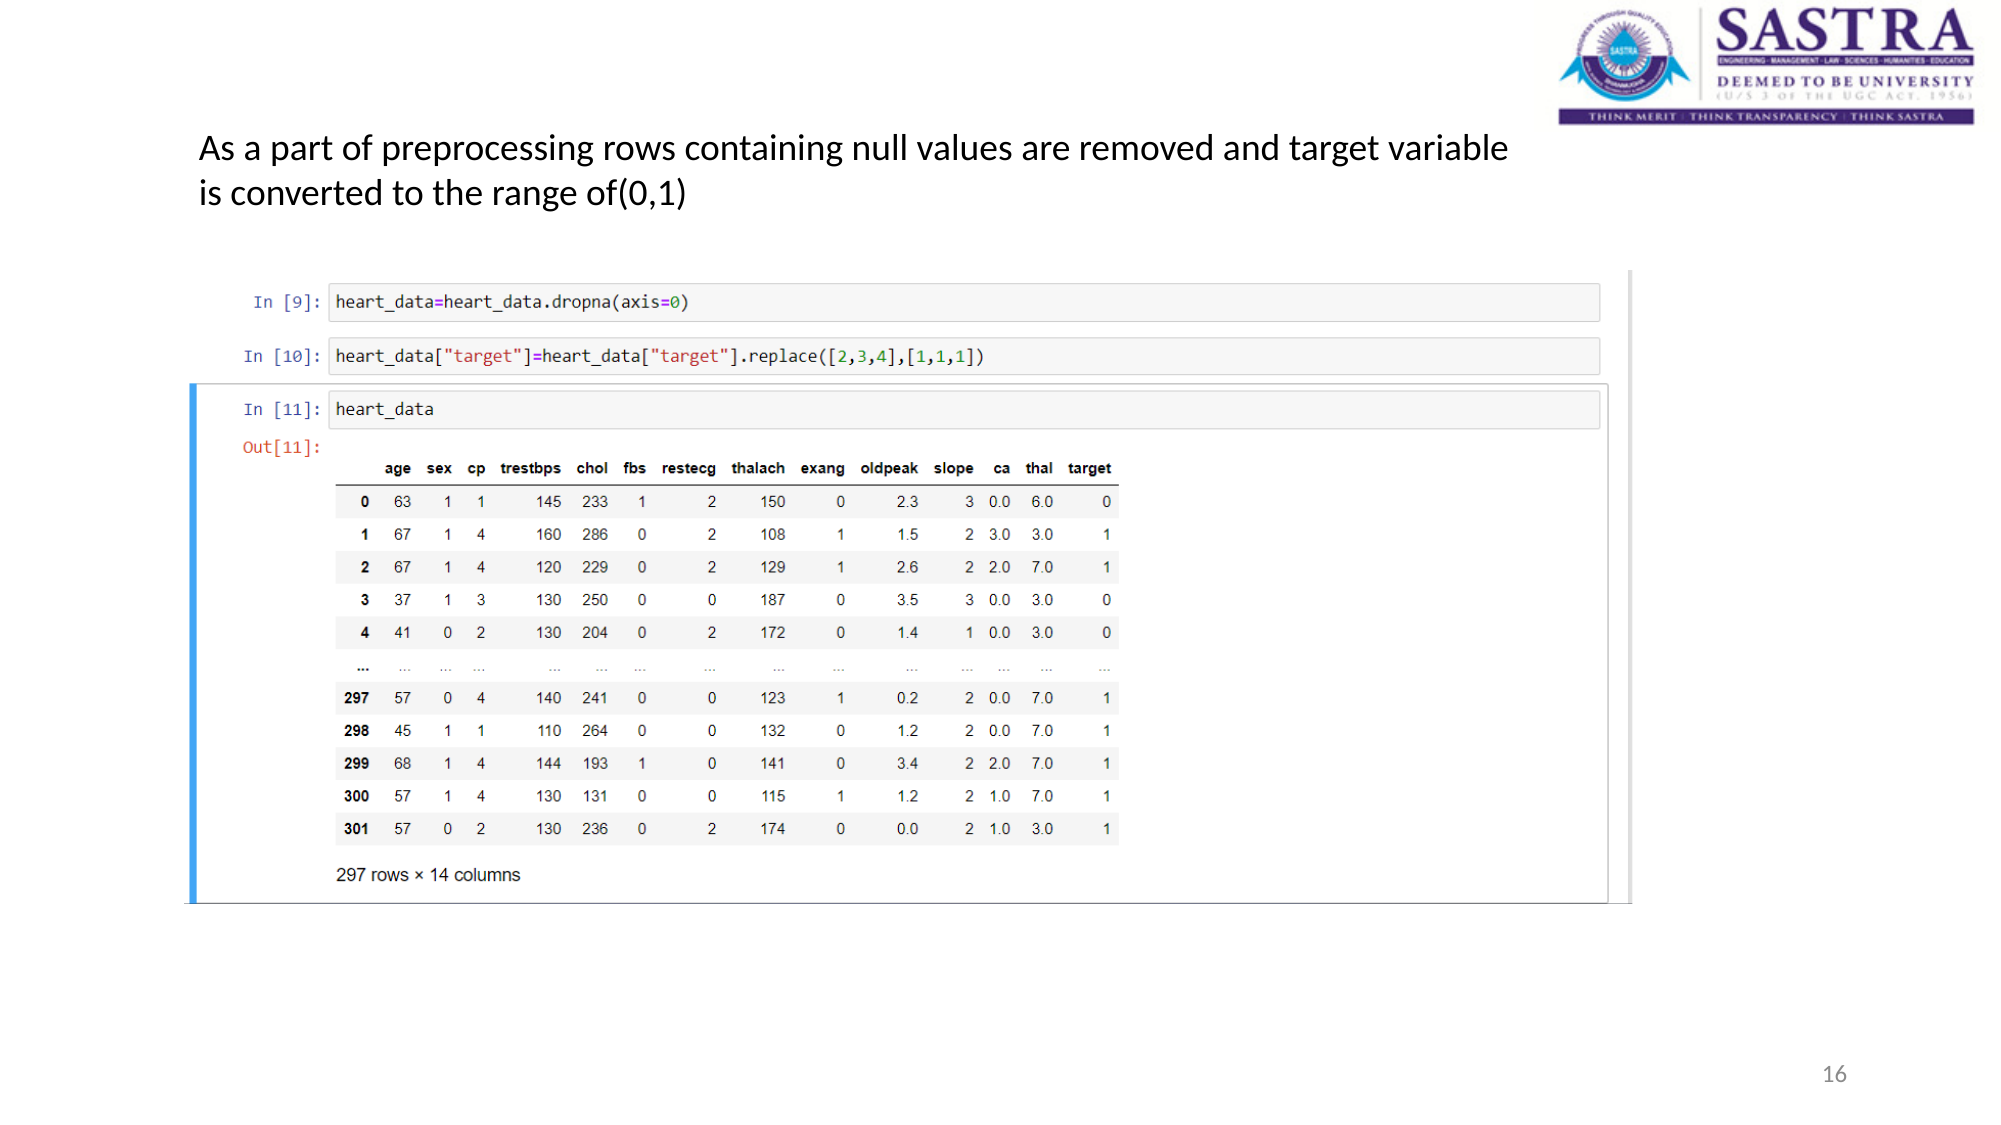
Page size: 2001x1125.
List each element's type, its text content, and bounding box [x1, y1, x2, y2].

text_box As a part of preprocessing rows containing null values are removed and target variable is converted to the range of(0,1) [184, 115, 1547, 221]
picture [1534, 0, 2000, 132]
picture [183, 270, 1633, 904]
slide_number 16 [1412, 1042, 1863, 1103]
